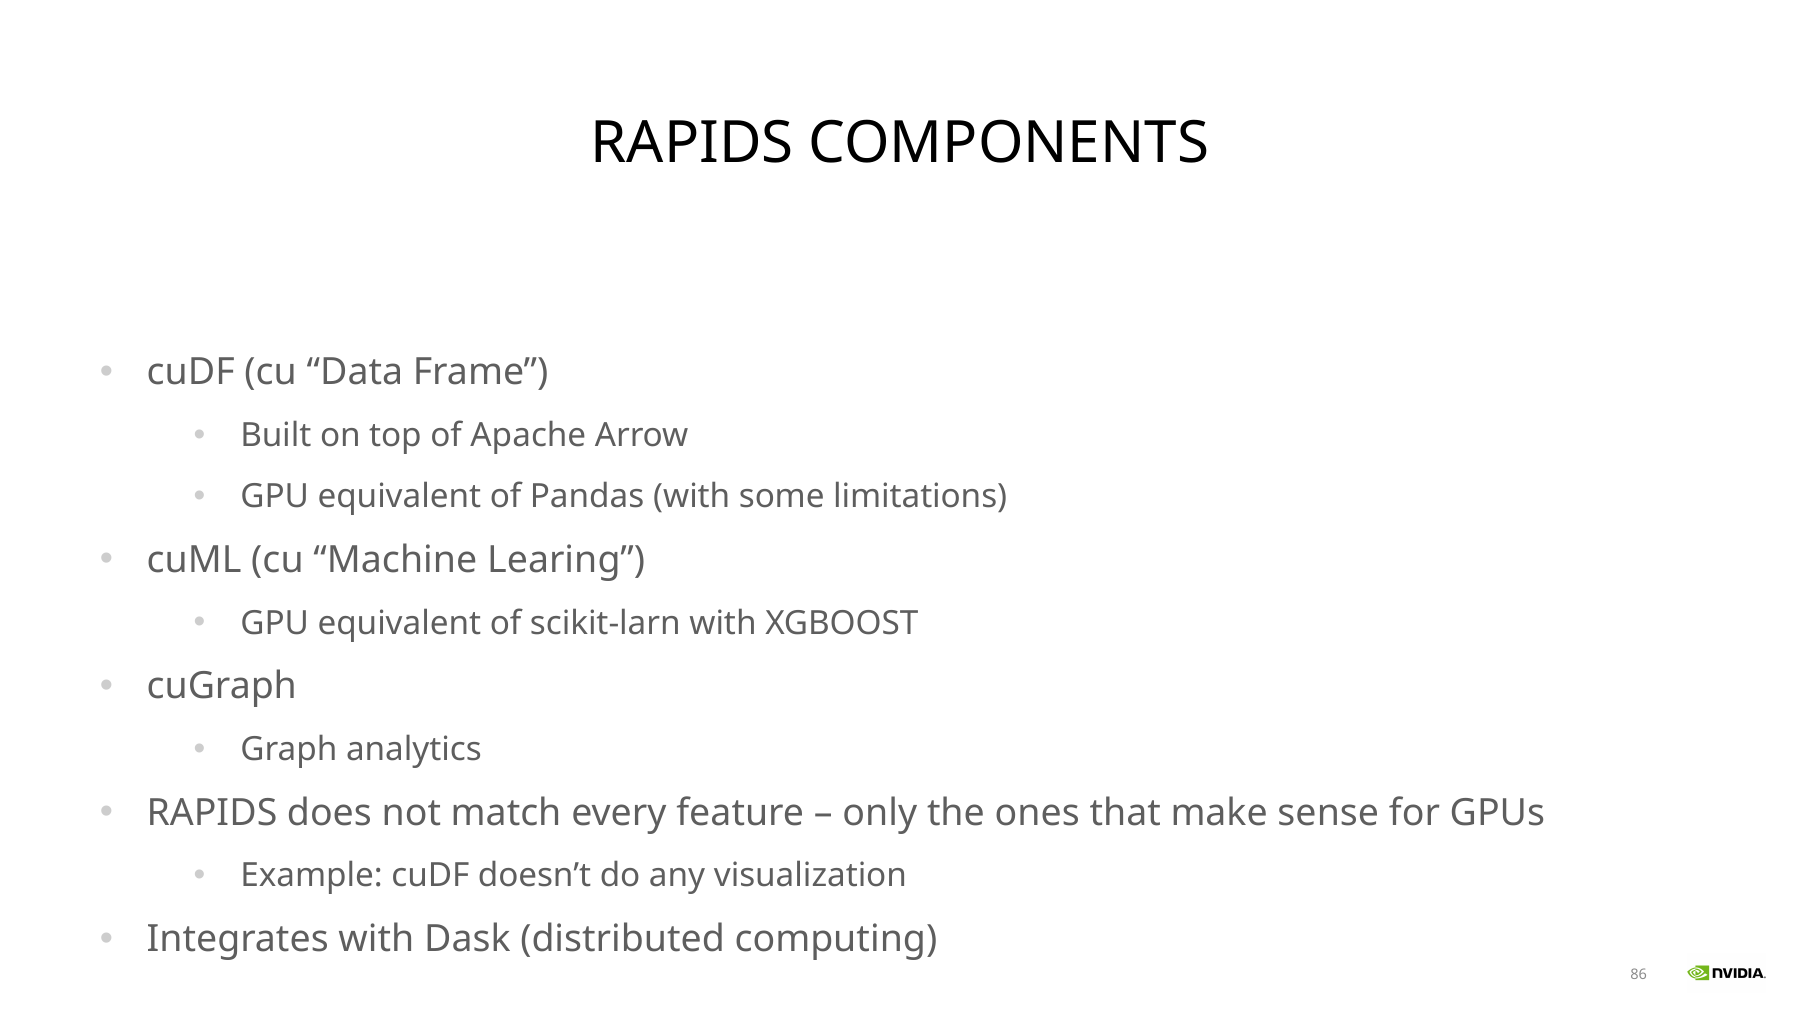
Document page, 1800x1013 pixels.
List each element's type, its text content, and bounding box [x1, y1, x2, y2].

list cuDF (cu “Data Frame”) Built on top of Apache Arrow GPU equivalent of Pandas (with some limitations) cuML (cu “Machine Learing”) GPU equivalent of scikit-larn with XGBOOST cuGraph Graph analytics RAPIDS does not match every feature – only the ones that make sense for GPUs Example: cuDF doesn’t do any visualization Integrates with Dask (distributed computing) [84, 344, 1717, 956]
picture [1687, 953, 1766, 993]
title RAPIDS Components [81, 85, 1719, 183]
